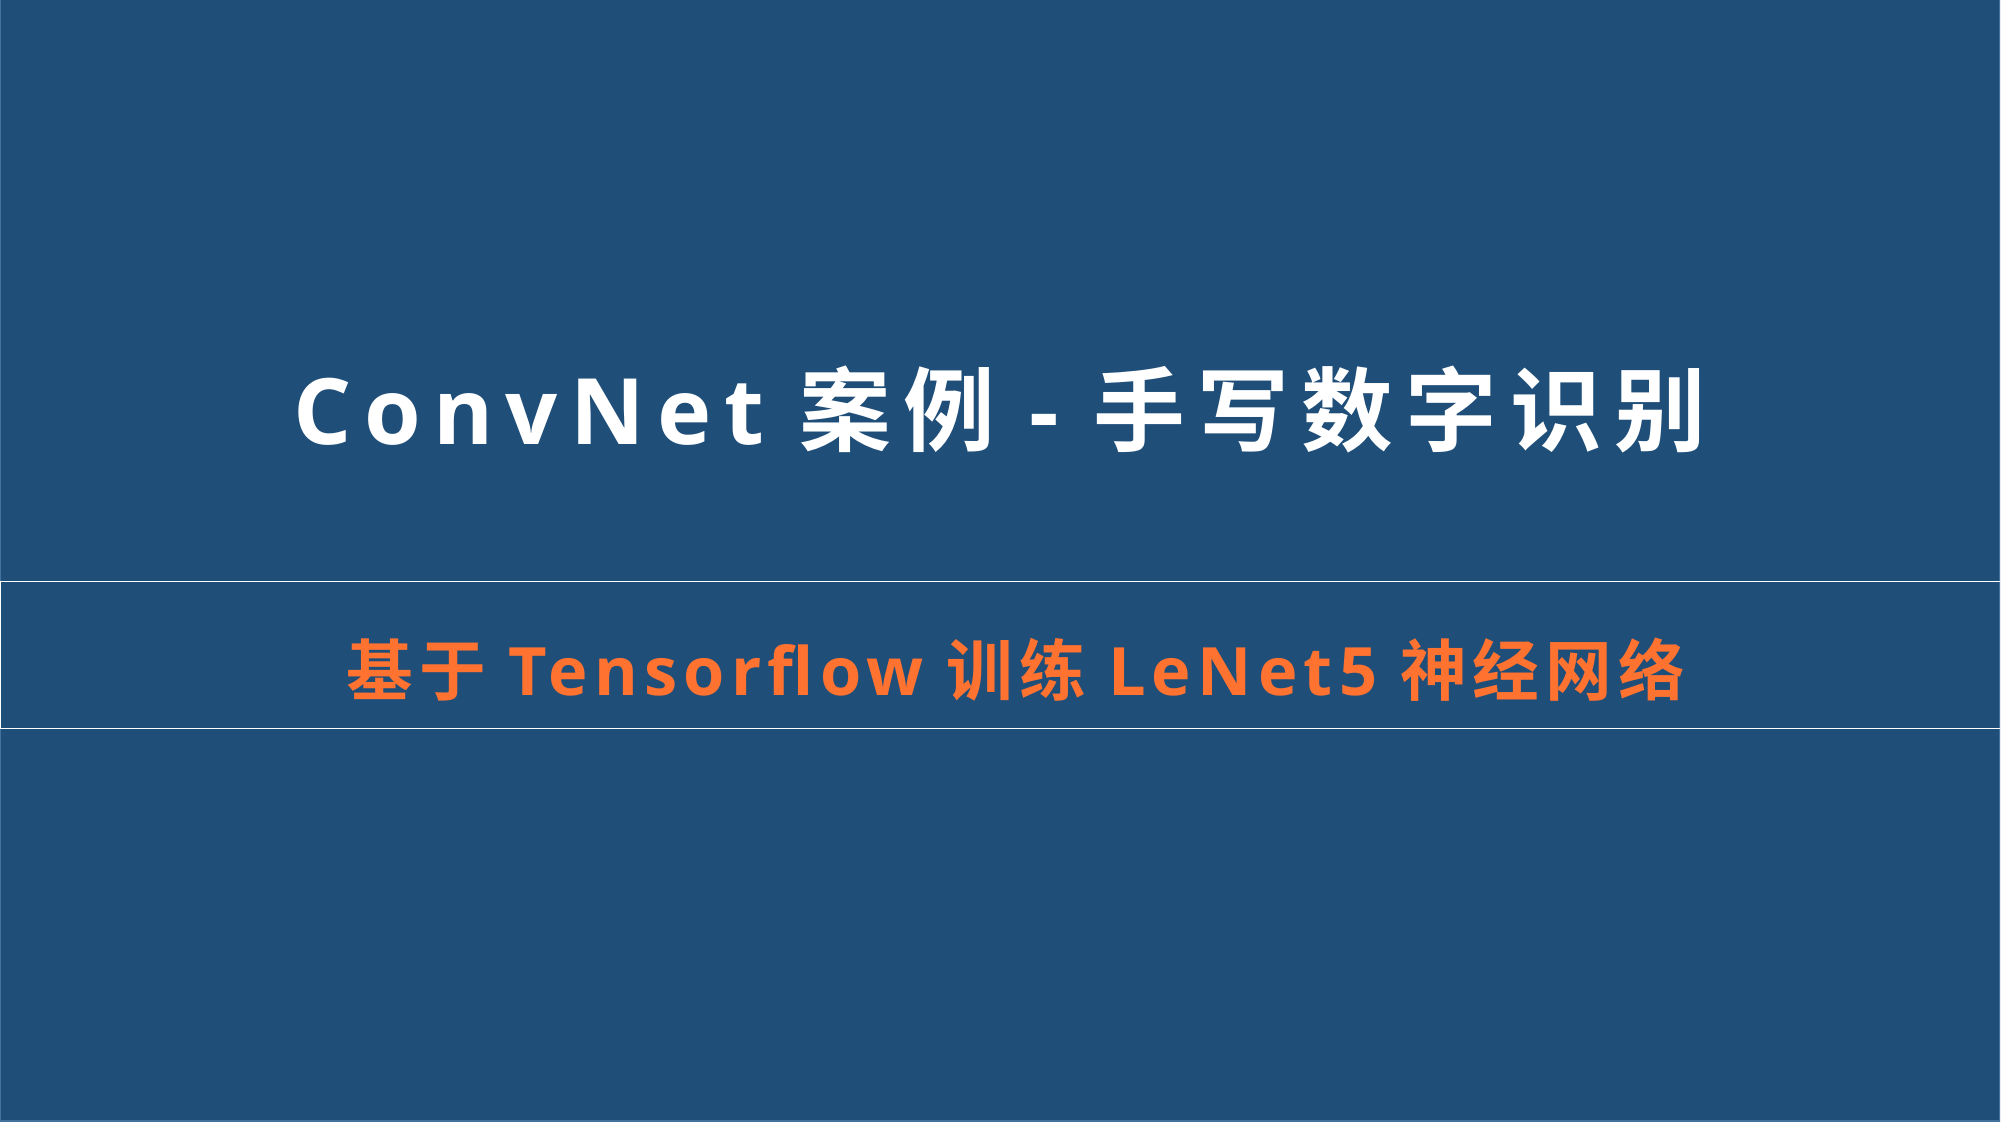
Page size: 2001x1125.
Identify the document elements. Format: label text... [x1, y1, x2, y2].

title ConvNet案例-手写数字识别 [249, 351, 1750, 476]
subtitle 基于Tensorflow训练LeNet5神经网络 [0, 581, 2000, 729]
